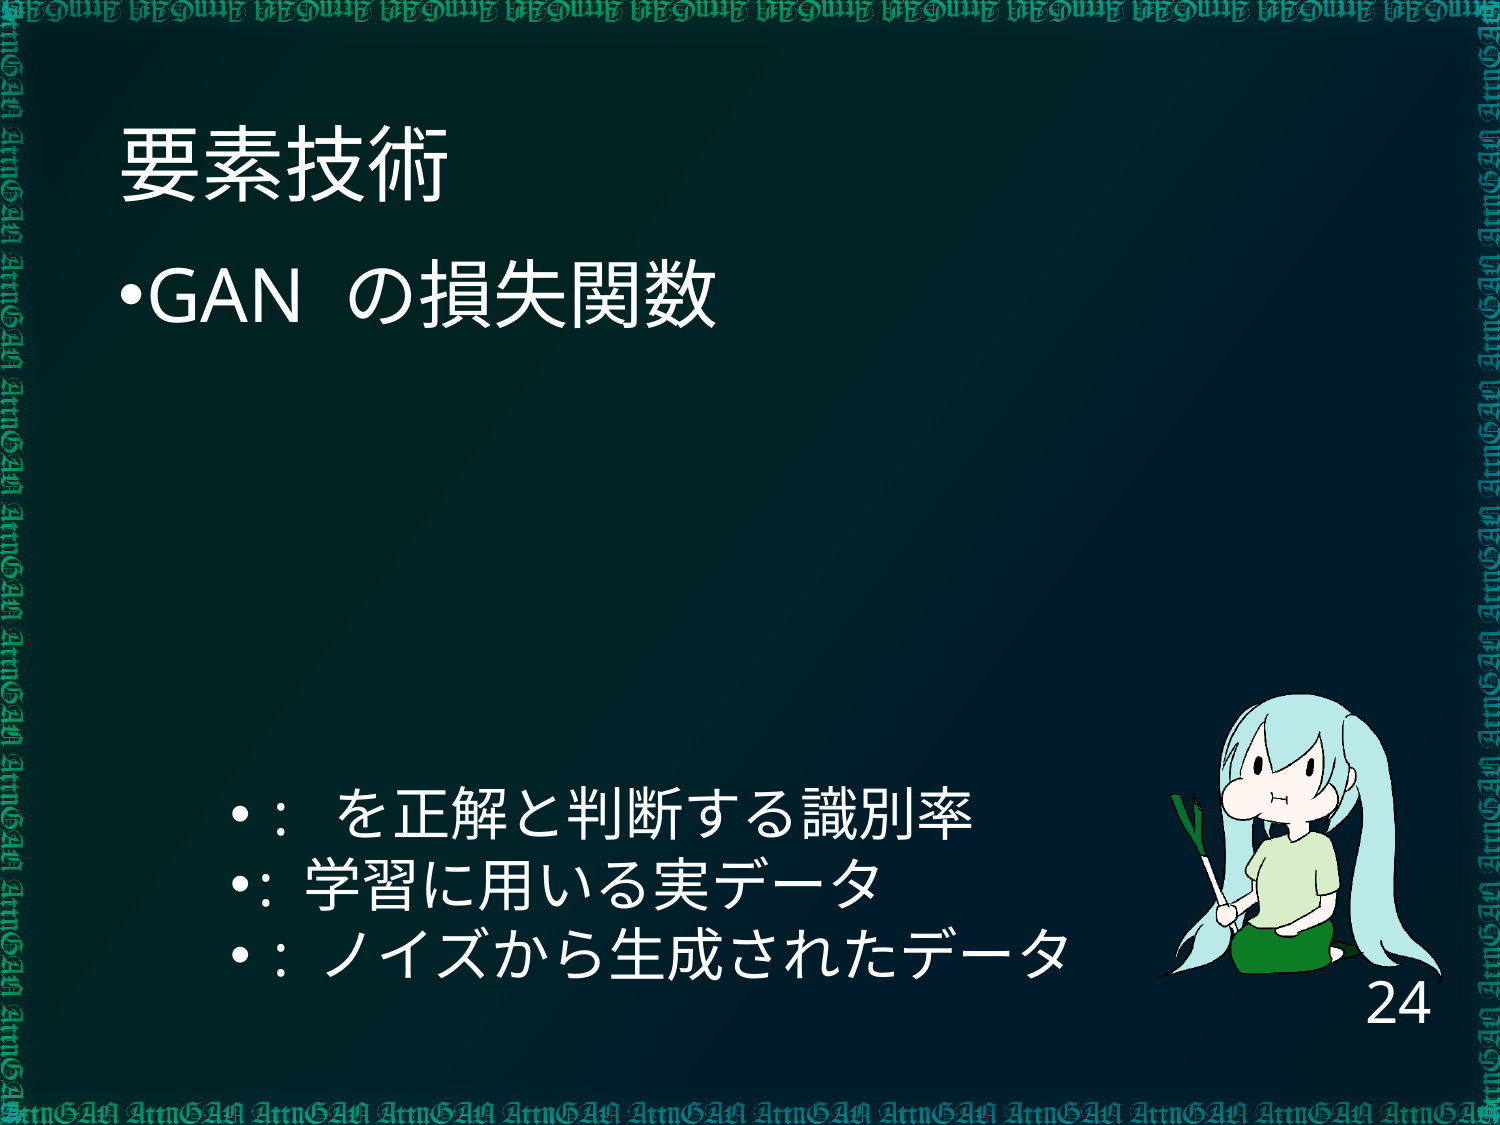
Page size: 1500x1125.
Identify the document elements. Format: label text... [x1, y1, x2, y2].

picture [0, 0, 1500, 1125]
slide_number 24 [1097, 972, 1447, 1037]
title 要素技術 [103, 59, 1397, 278]
